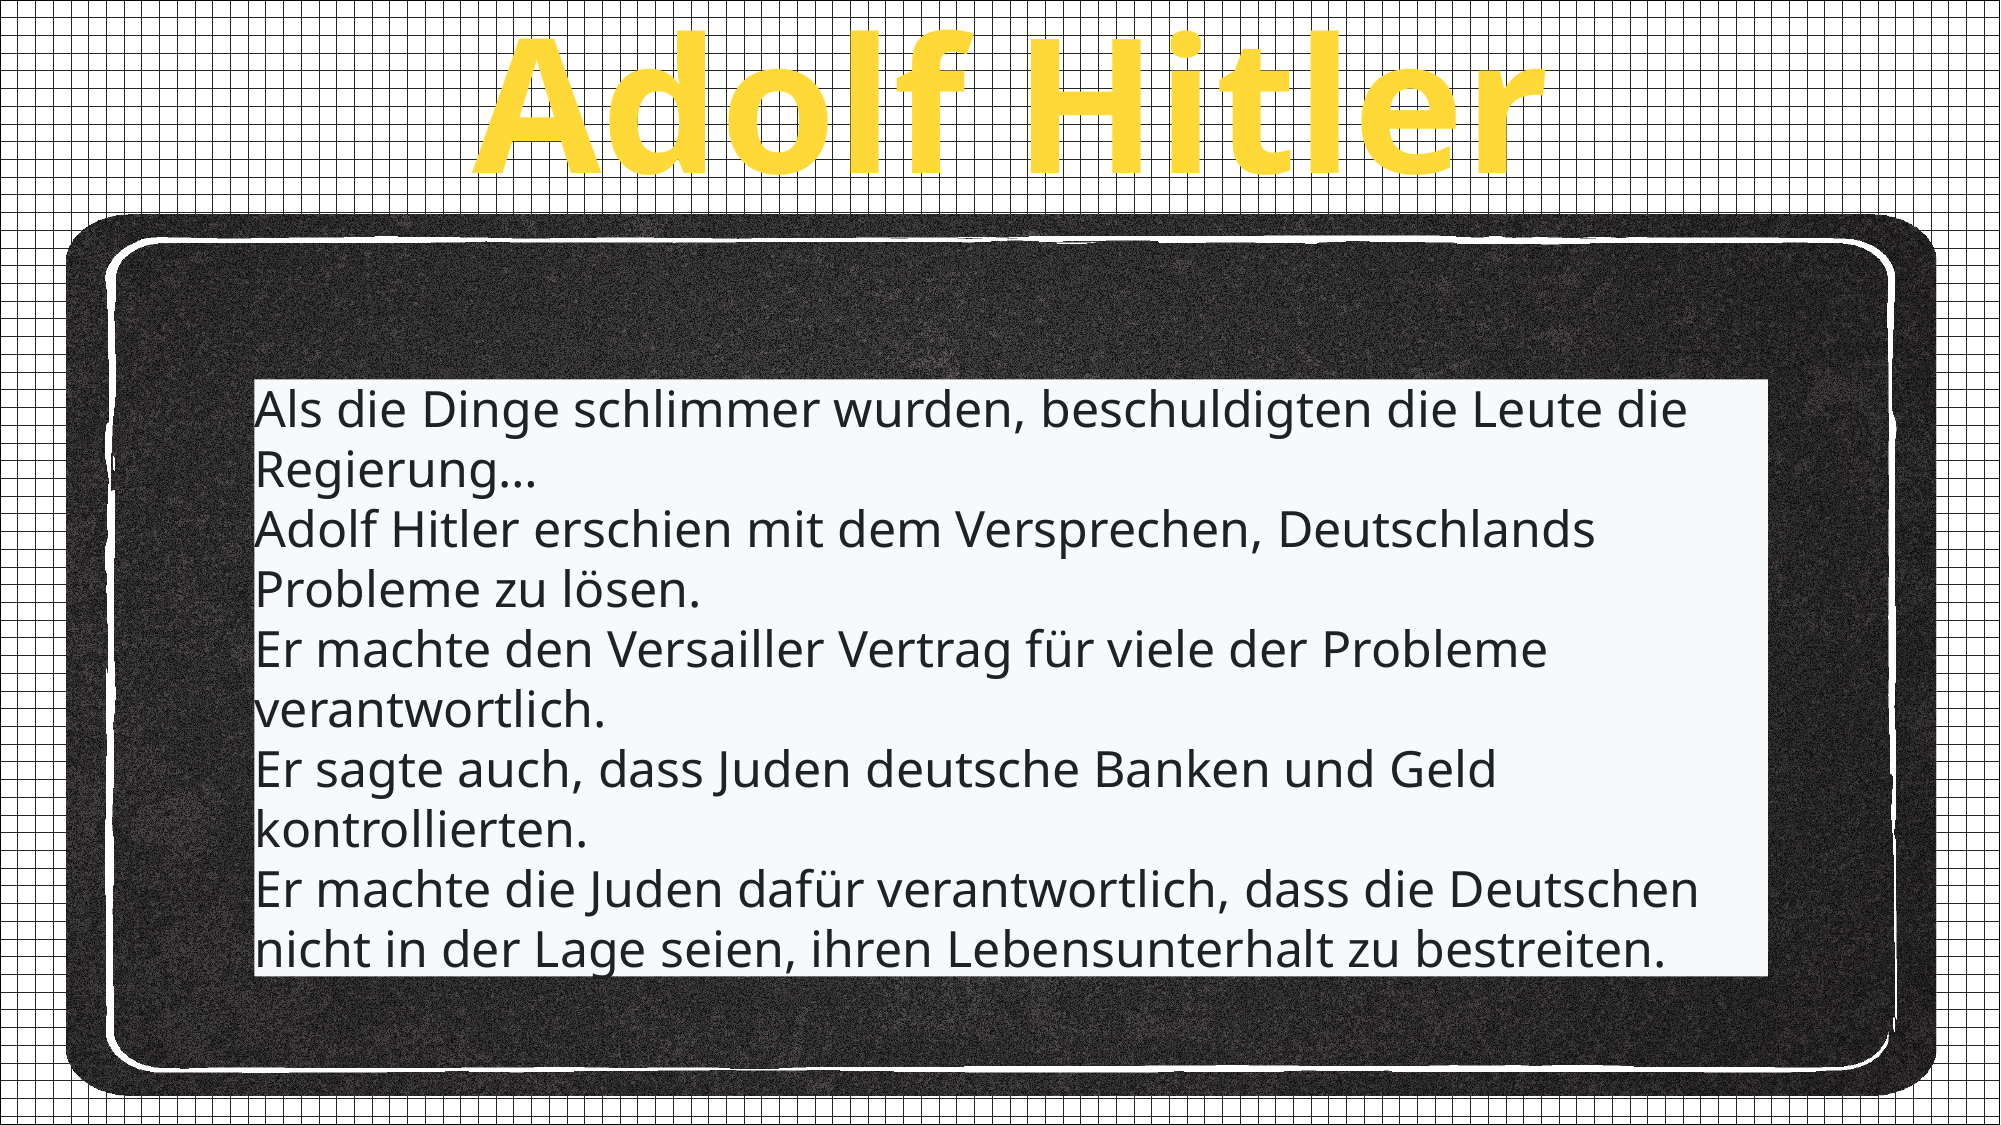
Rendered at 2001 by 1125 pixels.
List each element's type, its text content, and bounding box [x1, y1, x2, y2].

text_box Adolf Hitler [457, 0, 1566, 213]
text_box [0, 0, 2000, 1125]
picture [64, 213, 1937, 1097]
